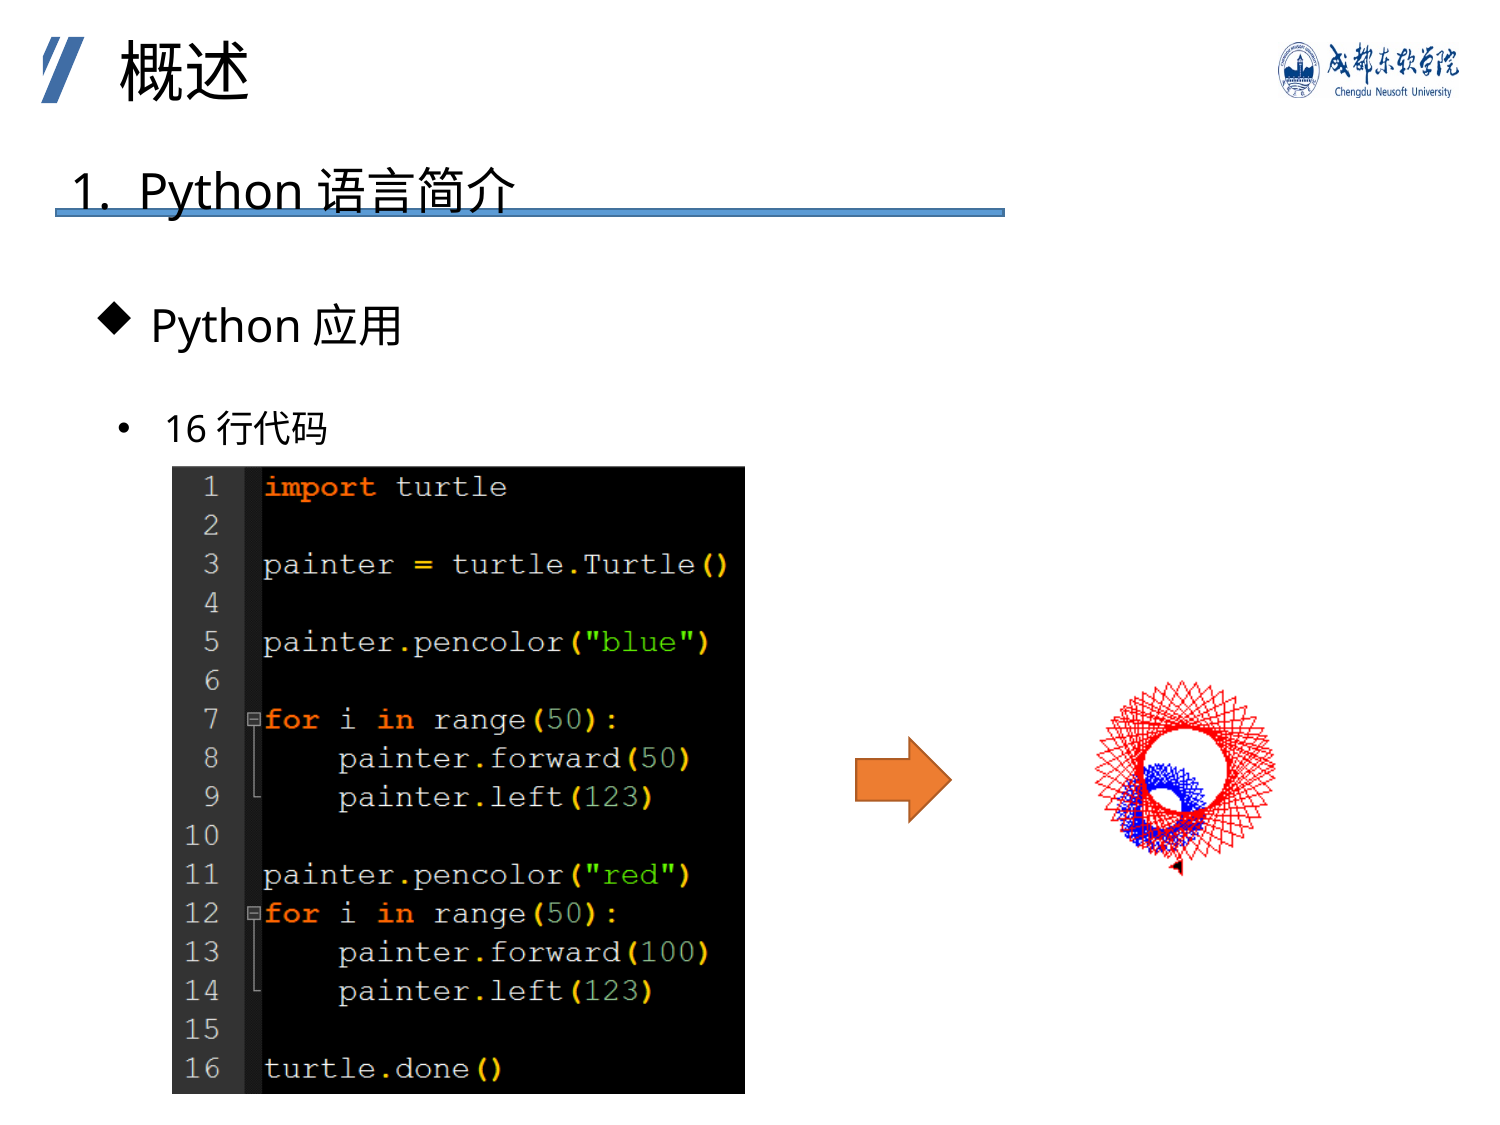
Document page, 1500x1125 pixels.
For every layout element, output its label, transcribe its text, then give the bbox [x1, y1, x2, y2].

text_box [873, 208, 1005, 217]
picture [1089, 676, 1282, 884]
text_box Python应用 [79, 261, 1204, 359]
text_box 1. Python语言简介 [55, 122, 873, 227]
text_box 16行代码 [102, 375, 453, 458]
picture [1278, 42, 1459, 98]
picture [172, 466, 745, 1094]
text_box 概述 [103, 30, 1228, 119]
text_box [855, 736, 953, 824]
